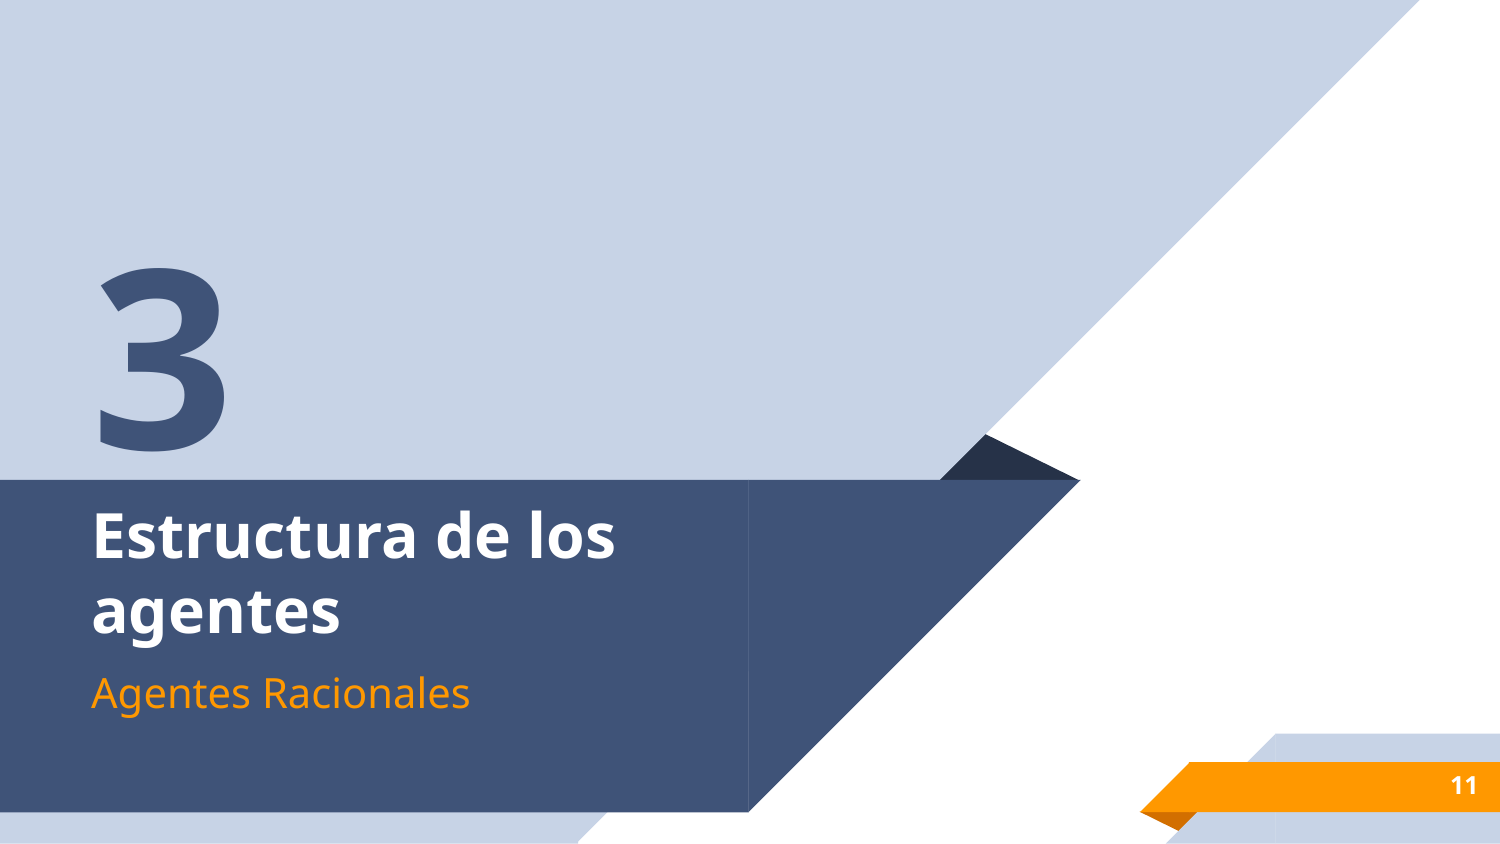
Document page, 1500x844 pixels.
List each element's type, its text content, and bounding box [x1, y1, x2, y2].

text_box 3 [76, 0, 434, 515]
slide_number 11 [1249, 760, 1494, 813]
title Estructura de los agentes [76, 470, 748, 652]
subtitle Agentes Racionales [76, 652, 748, 781]
